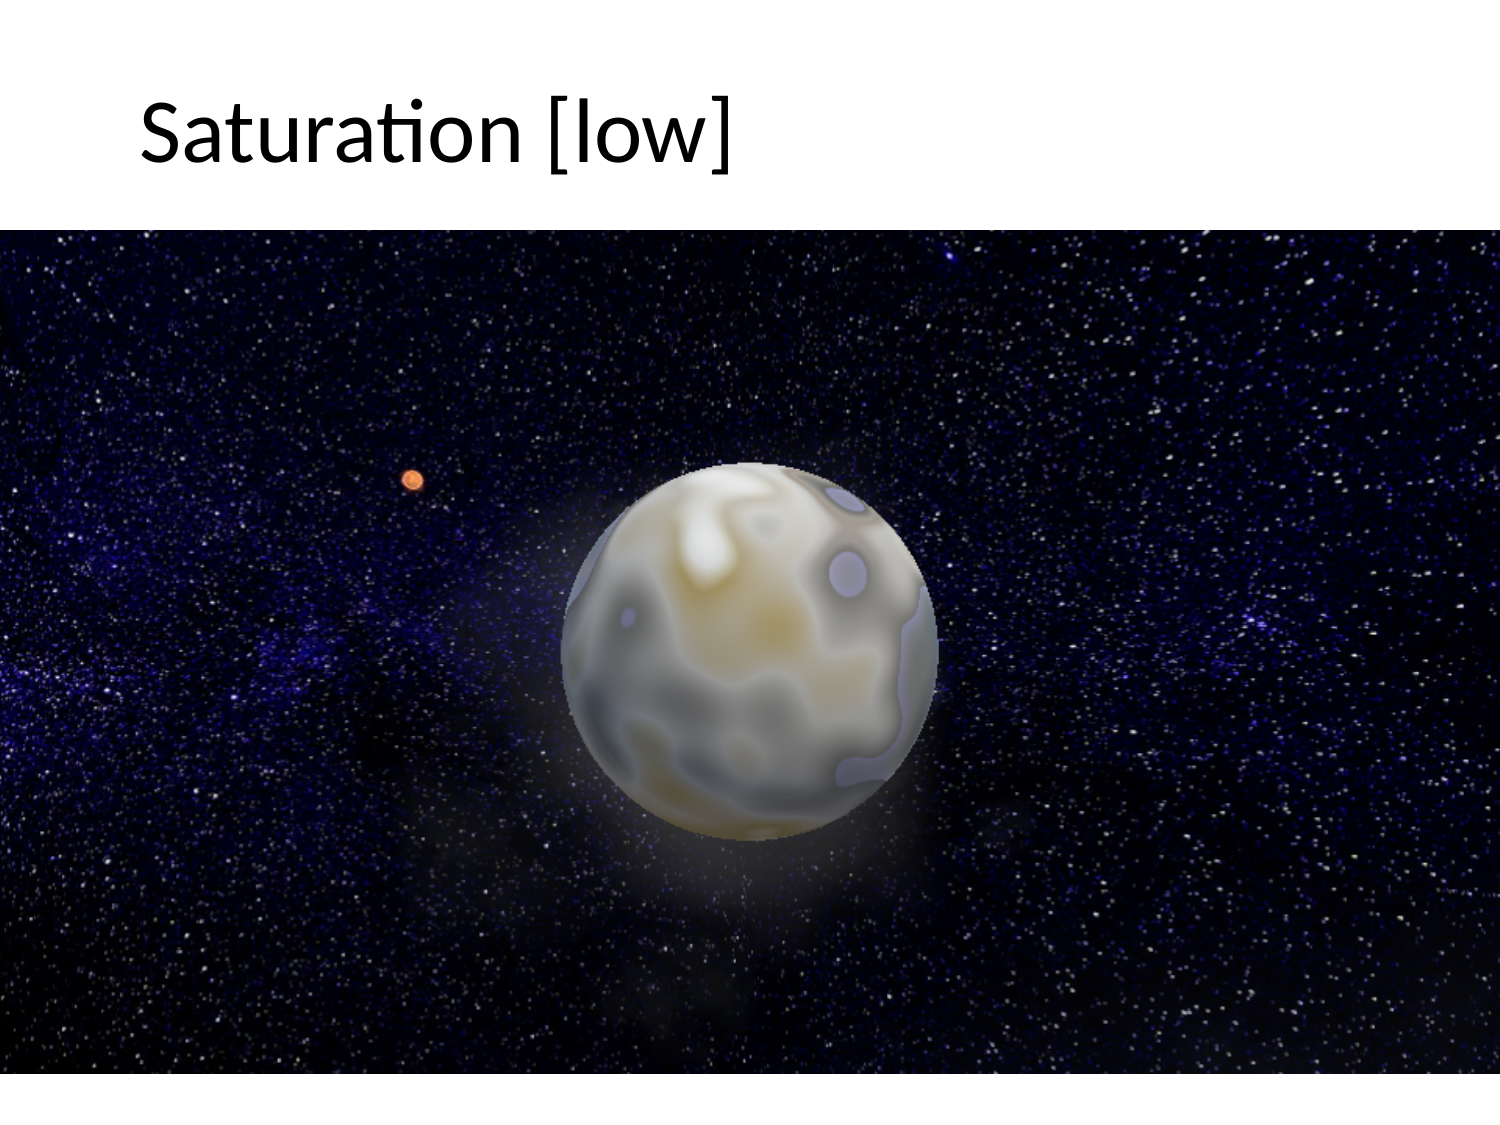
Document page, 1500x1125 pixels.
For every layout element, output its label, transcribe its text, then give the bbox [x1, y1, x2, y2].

text_box Saturation [low] [124, 63, 1152, 189]
picture [0, 229, 1500, 1075]
